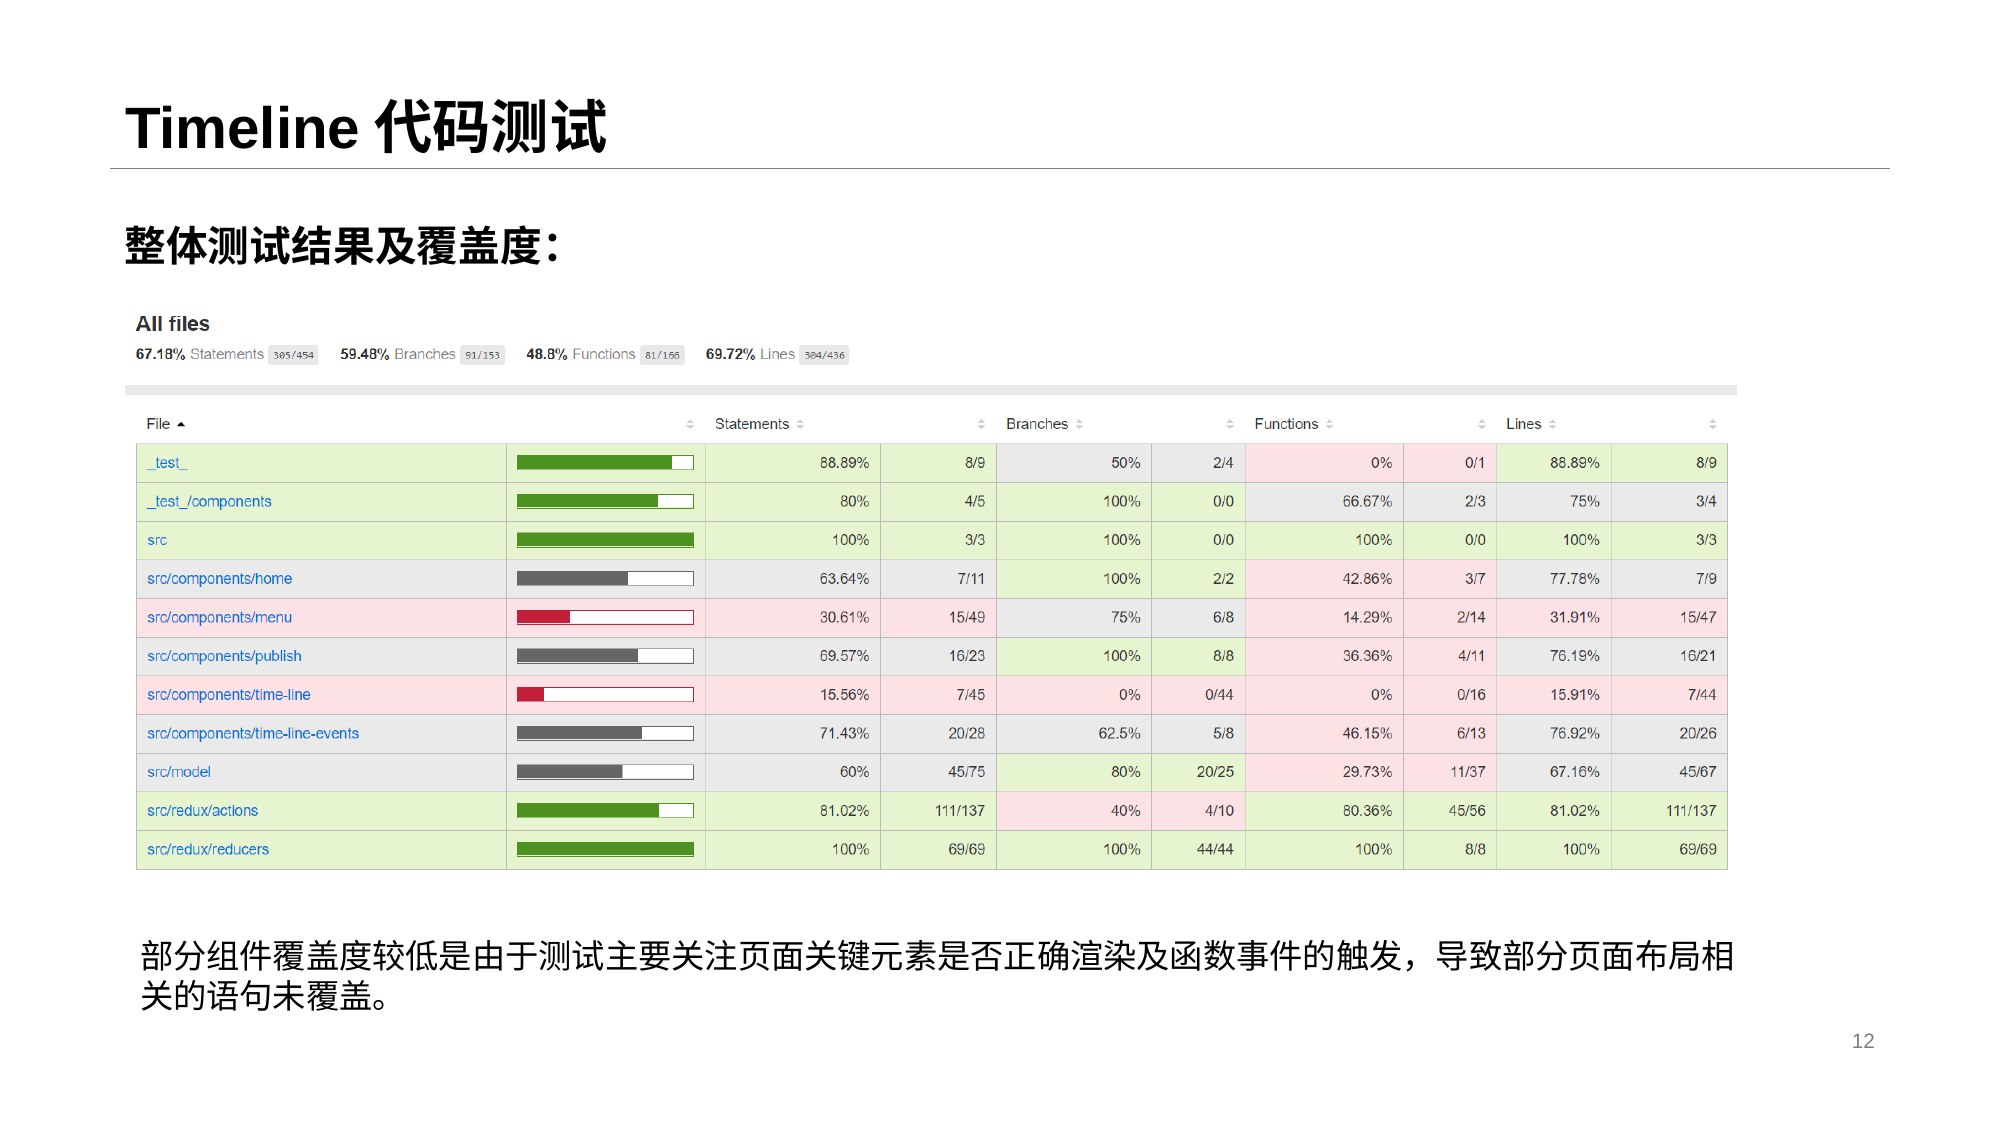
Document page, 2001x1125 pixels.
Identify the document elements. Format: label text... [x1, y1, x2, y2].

picture [125, 301, 1737, 928]
text_box 整体测试结果及覆盖度： [109, 212, 785, 277]
text_box 部分组件覆盖度较低是由于测试主要关注页面关键元素是否正确渲染及函数事件的触发，导致部分页面布局相关的语句未覆盖。 [125, 927, 1752, 1023]
title Timeline代码测试 [109, 0, 1890, 169]
slide_number 12 [1412, 1023, 1890, 1058]
